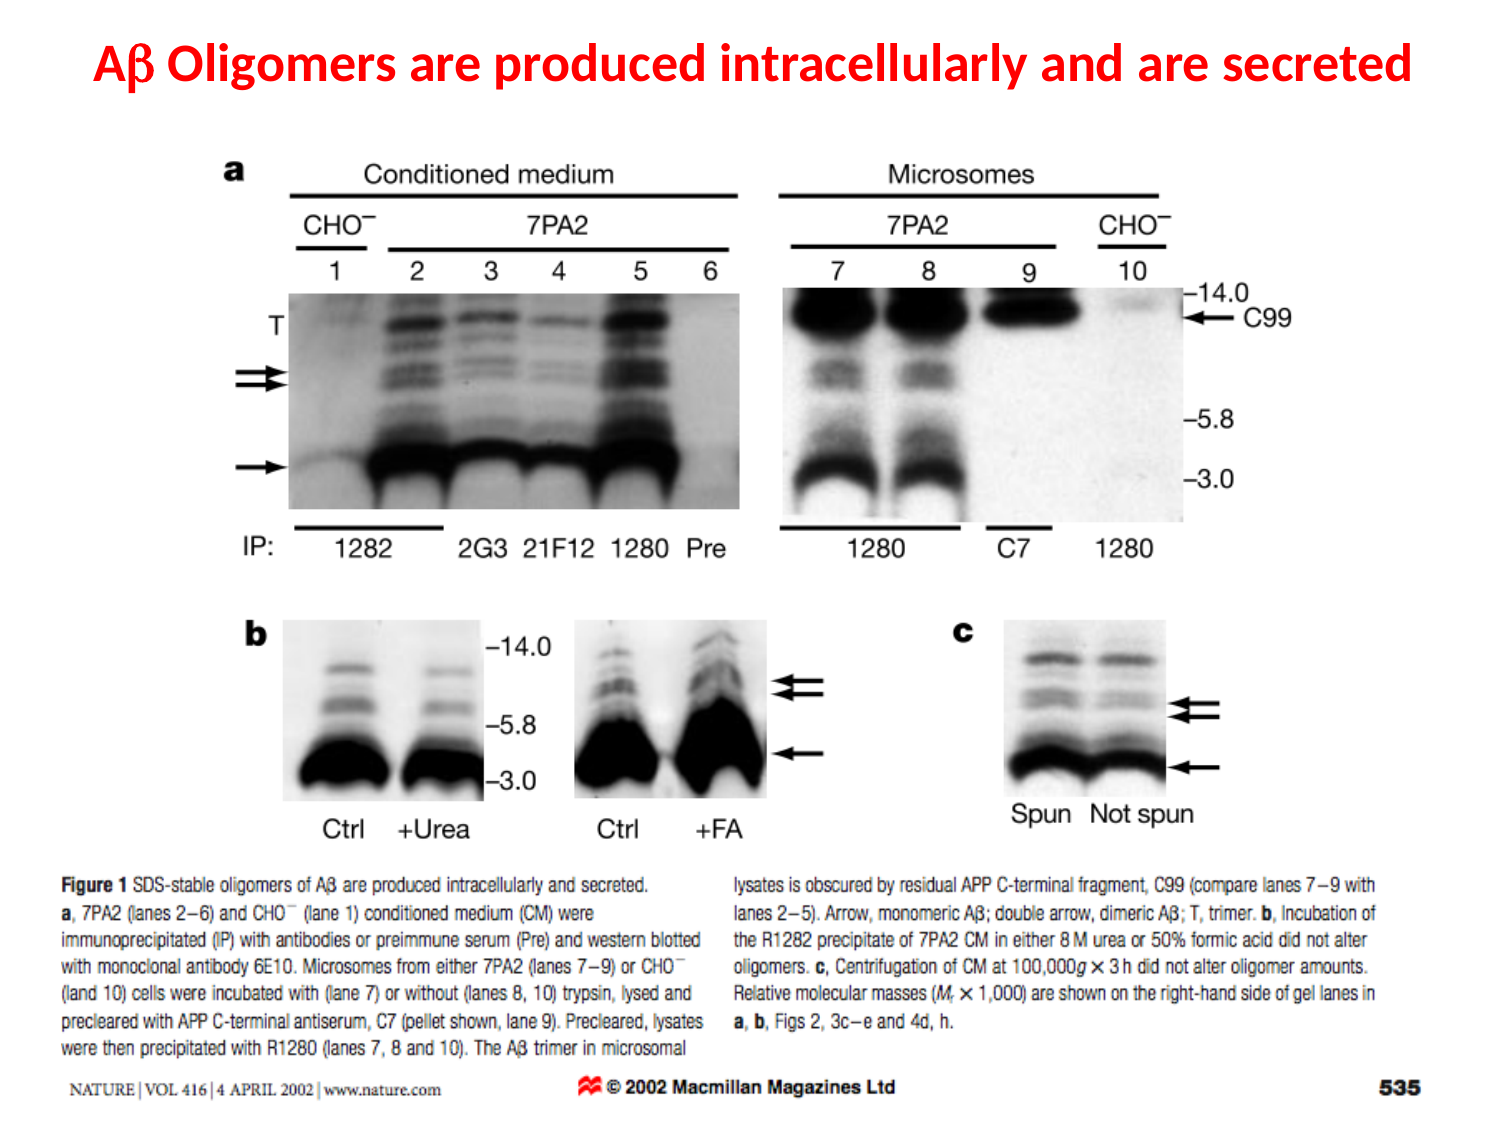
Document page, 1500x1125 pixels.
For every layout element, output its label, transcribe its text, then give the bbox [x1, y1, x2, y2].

picture [193, 137, 1331, 856]
text_box Ab Oligomers are produced intracellularly and are secreted [78, 19, 1431, 100]
picture [61, 863, 1389, 1067]
picture [61, 1068, 1434, 1108]
